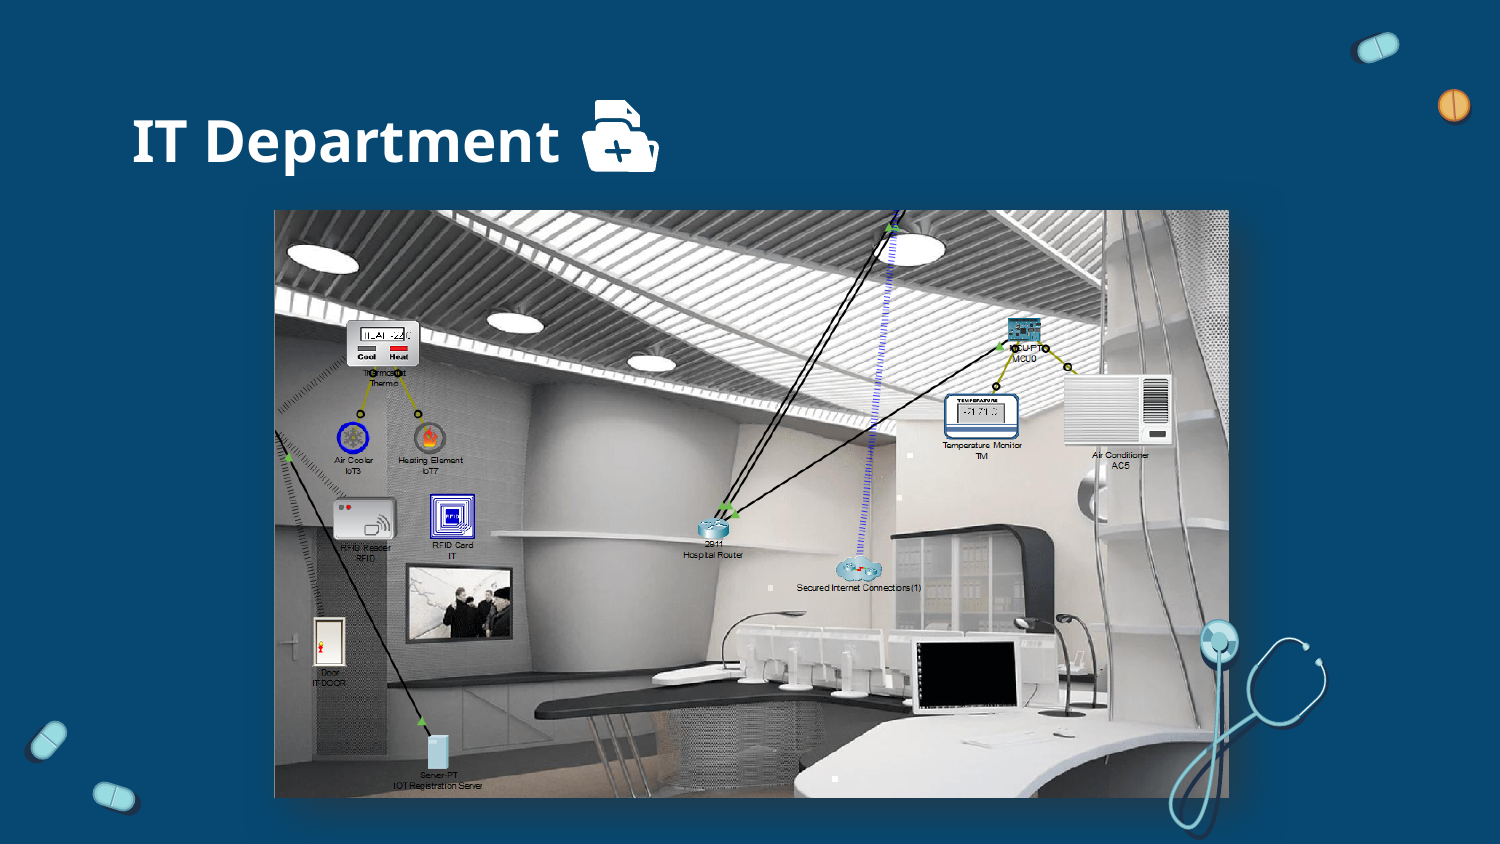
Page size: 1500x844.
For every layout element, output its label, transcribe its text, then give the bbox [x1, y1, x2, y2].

title IT Department [116, 88, 1385, 183]
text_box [581, 99, 660, 173]
picture [273, 210, 1229, 798]
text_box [1157, 615, 1335, 833]
